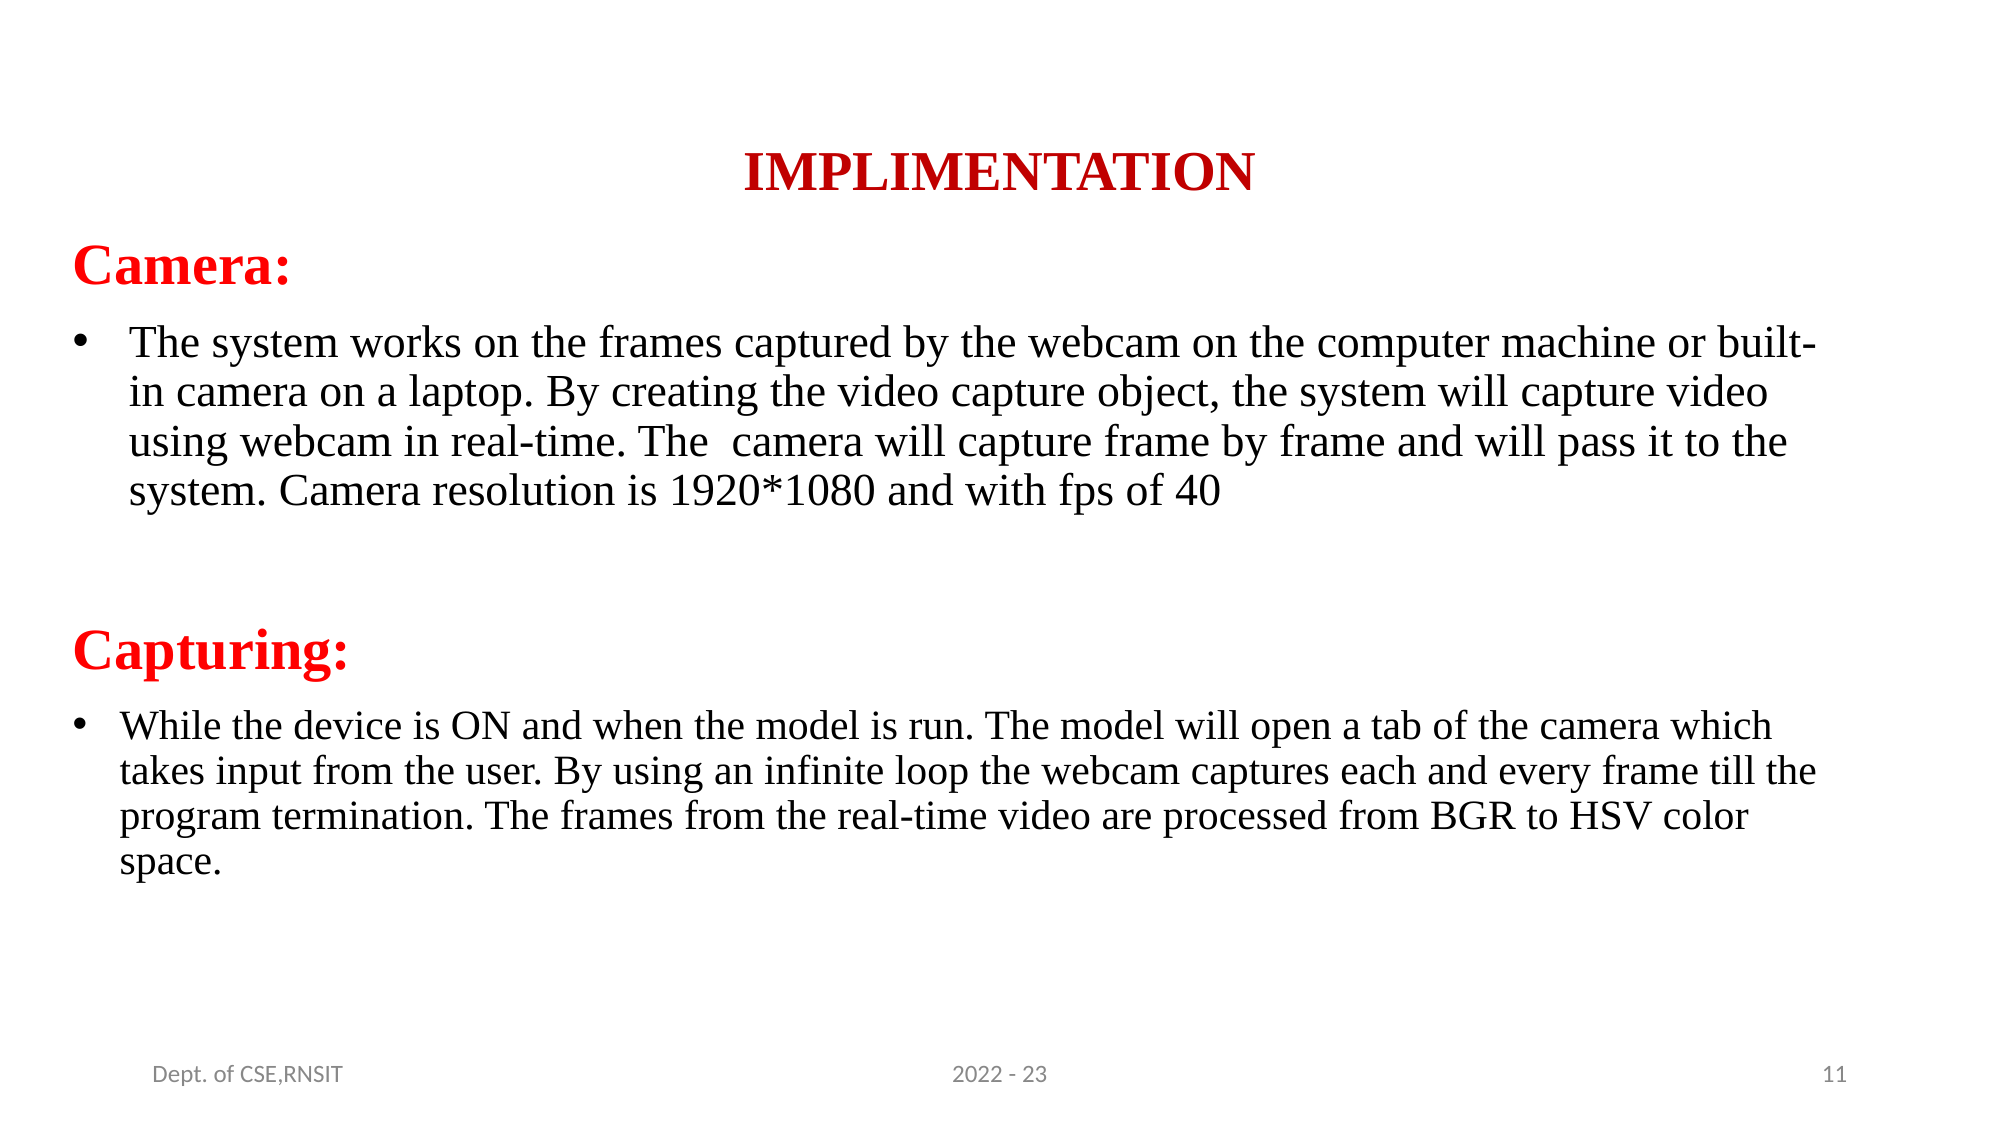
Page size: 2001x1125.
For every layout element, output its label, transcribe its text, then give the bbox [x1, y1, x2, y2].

list Camera: The system works on the frames captured by the webcam on the computer machine or built-in camera on a laptop. By creating the video capture object, the system will capture video using webcam in real-time. The camera will capture frame by frame and will pass it to the system. Camera resolution is 1920*1080 and with fps of 40 Capturing: While the device is ON and when the model is run. The model will open a tab of the camera which takes input from the user. By using an infinite loop the webcam captures each and every frame till the program termination. The frames from the real-time video are processed from BGR to HSV color space. [57, 226, 1863, 1042]
slide_number Dept. of CSE,RNSIT [137, 1042, 588, 1103]
title IMPLIMENTATION [137, 59, 1863, 226]
slide_number 11 [1412, 1042, 1863, 1103]
footer 2022 - 23 [662, 1042, 1338, 1103]
